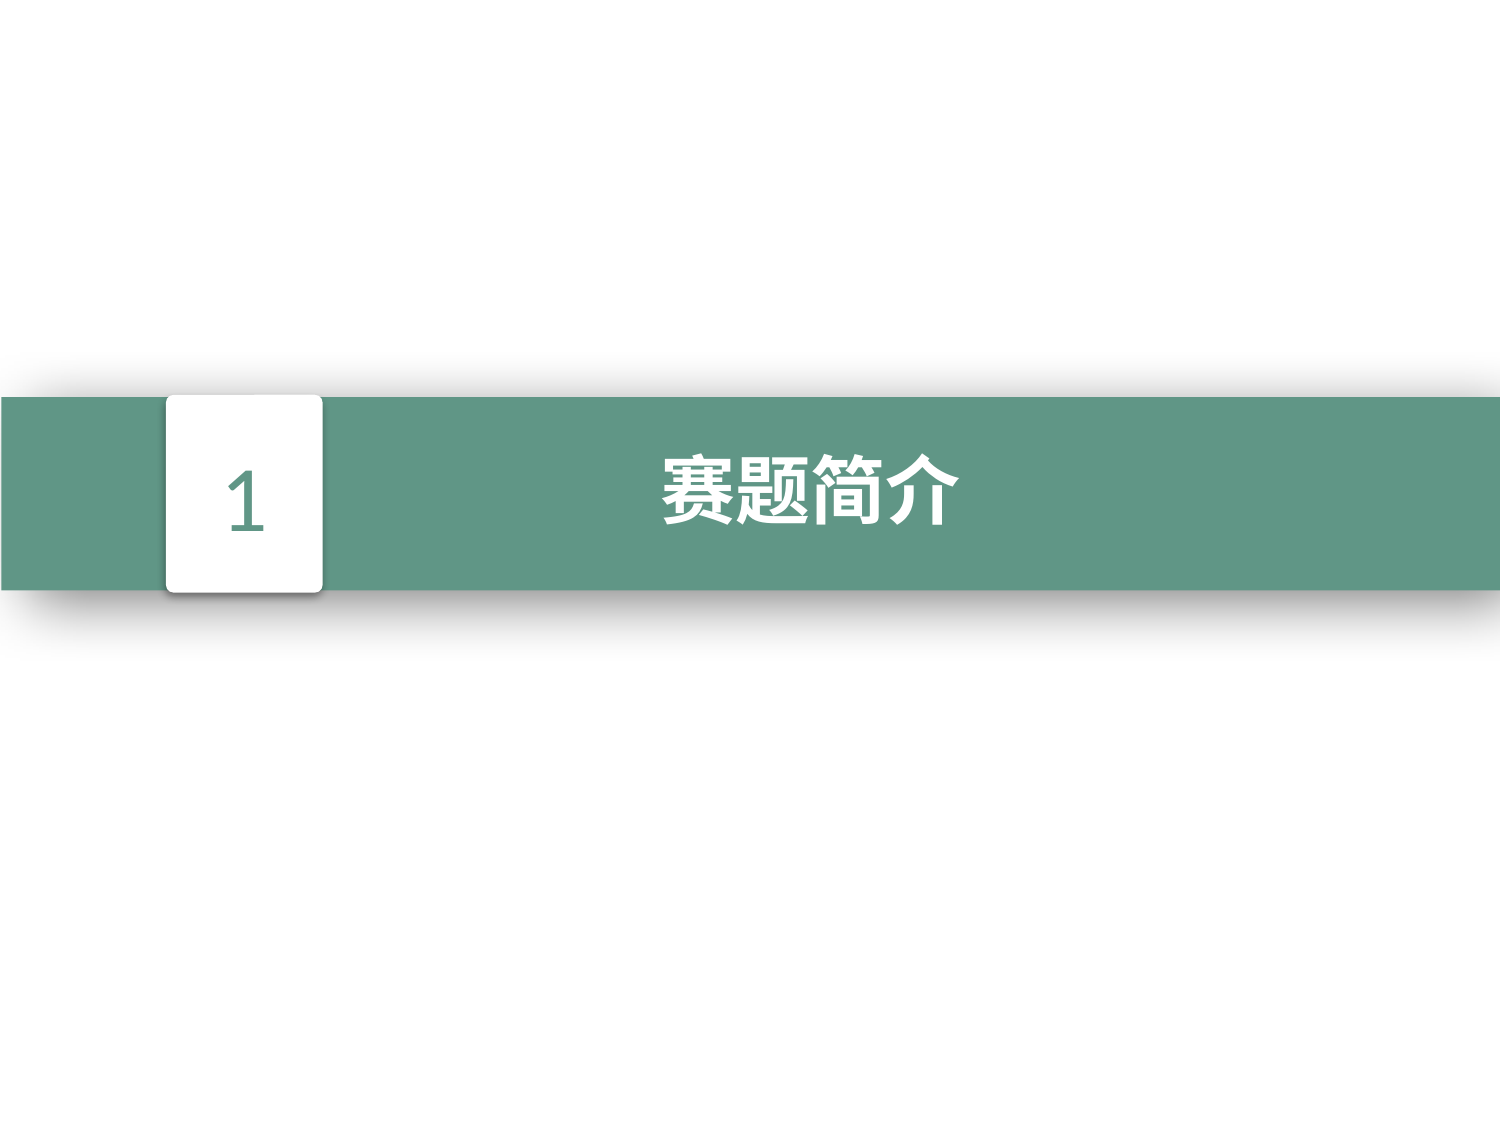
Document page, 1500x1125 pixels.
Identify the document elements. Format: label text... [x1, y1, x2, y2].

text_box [1, 397, 1500, 591]
text_box 1 [167, 393, 322, 397]
